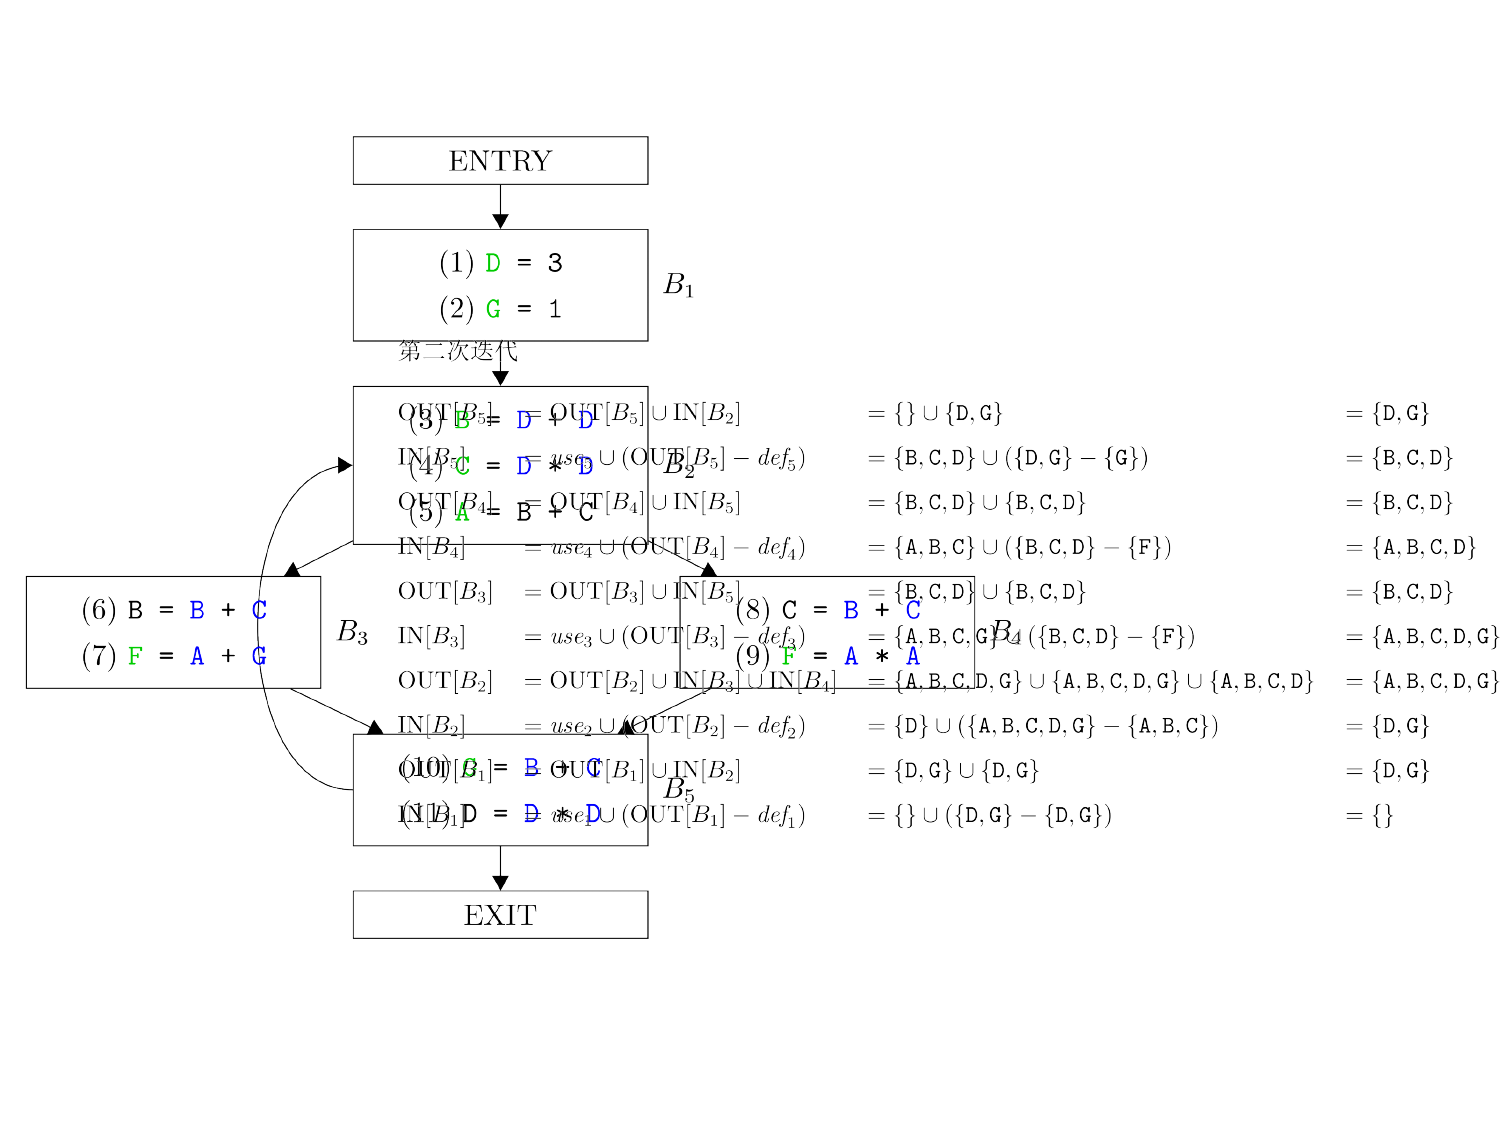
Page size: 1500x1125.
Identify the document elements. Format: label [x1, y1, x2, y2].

picture [0, 119, 1500, 964]
